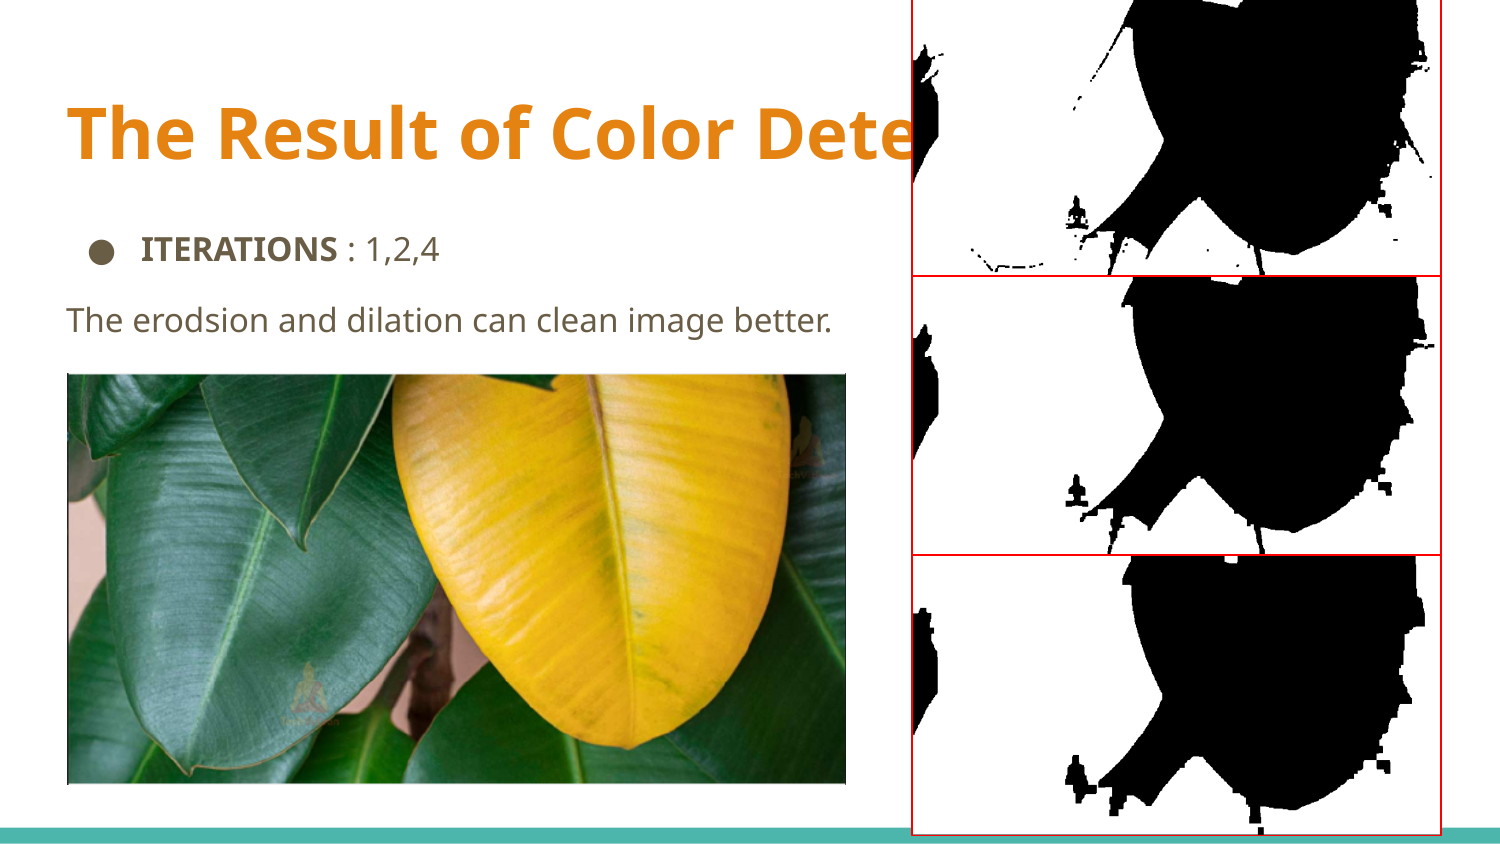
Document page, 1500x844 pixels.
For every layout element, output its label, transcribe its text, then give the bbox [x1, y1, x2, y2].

picture [912, 0, 1441, 835]
title The Result of Color Detection [51, 72, 907, 189]
picture [67, 373, 847, 785]
list ITERATIONS : 1,2,4 The erodsion and dilation can clean image better. [51, 207, 907, 750]
title The Result of Color Detection [1444, 72, 1449, 189]
